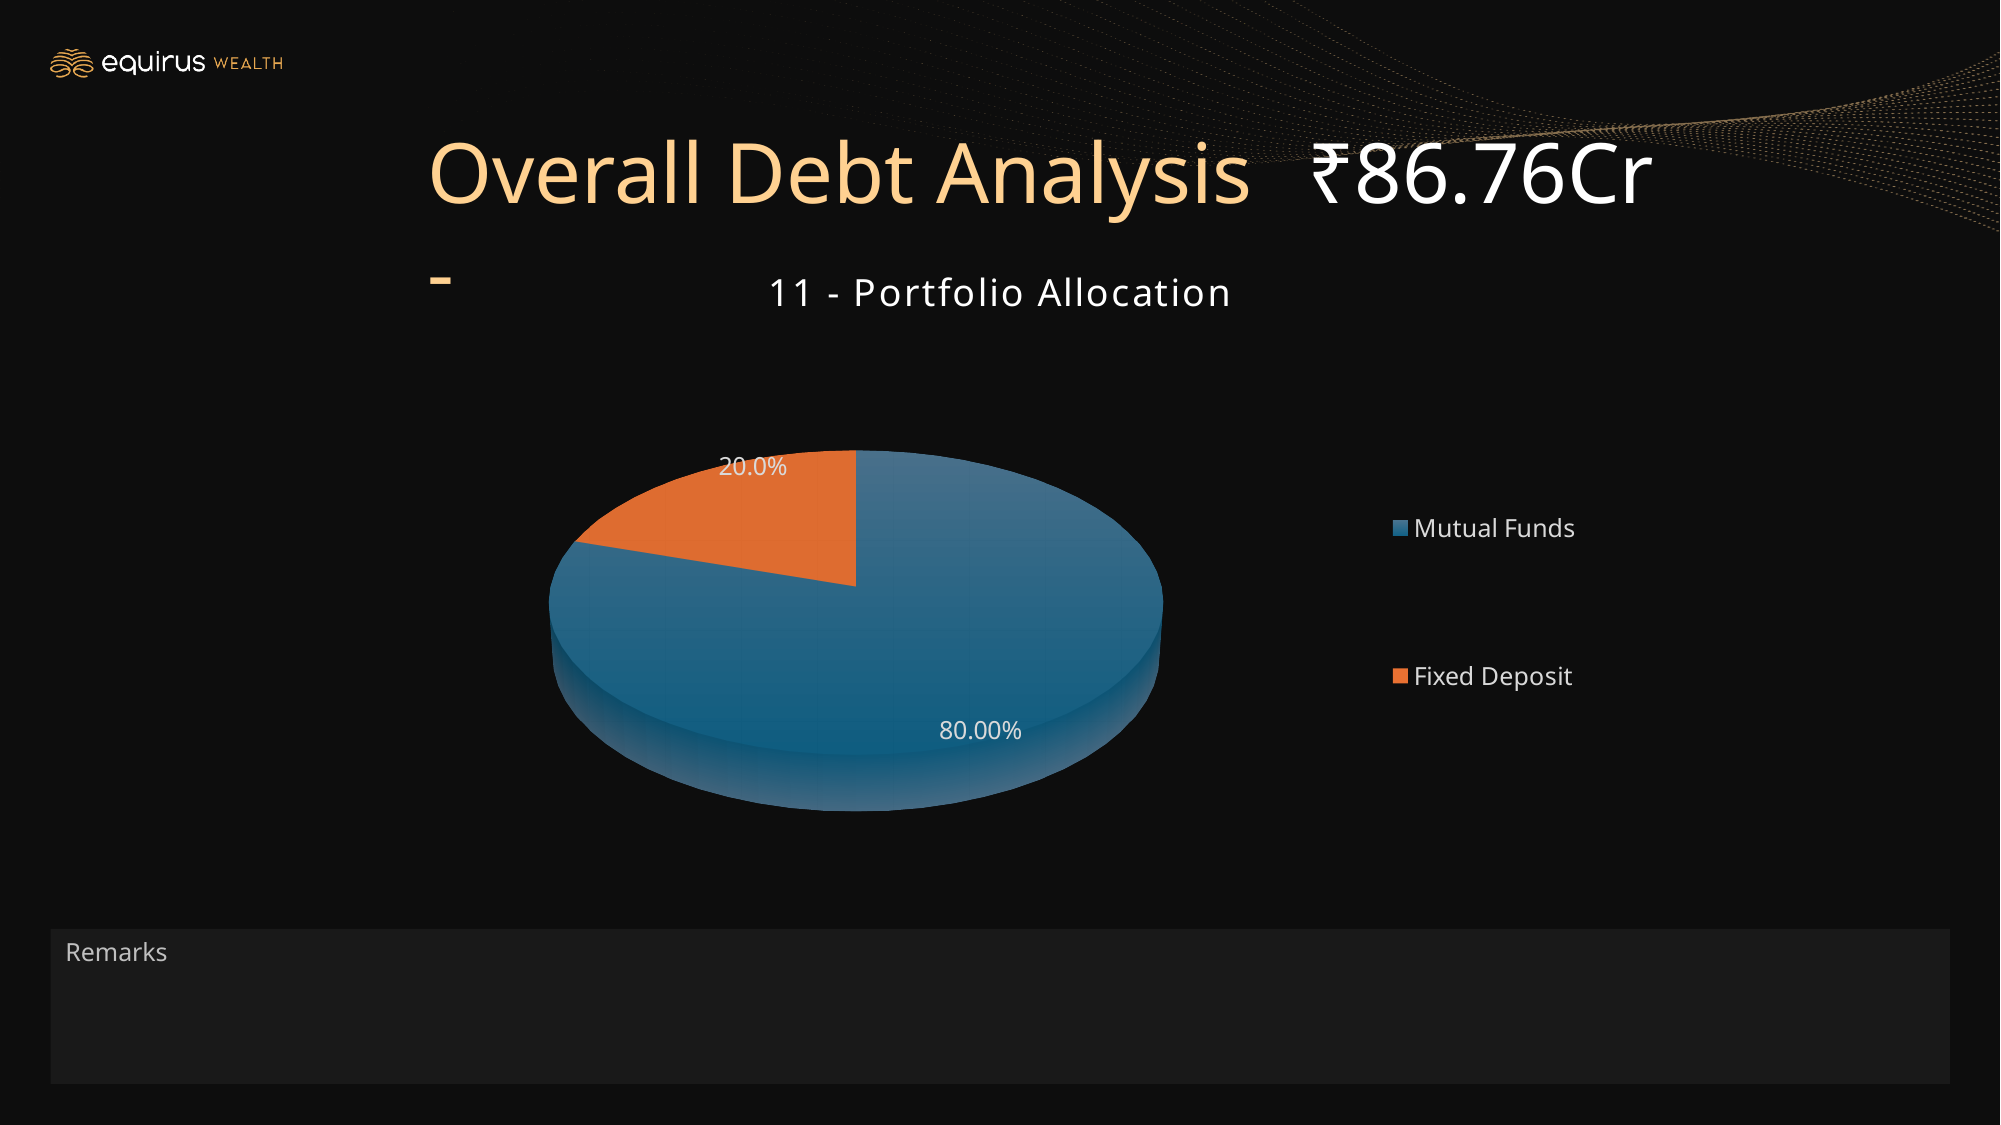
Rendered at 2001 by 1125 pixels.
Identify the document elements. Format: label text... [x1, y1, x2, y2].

text_box Remarks [50, 928, 1950, 1084]
picture [0, 0, 2000, 458]
chart [177, 232, 1823, 932]
